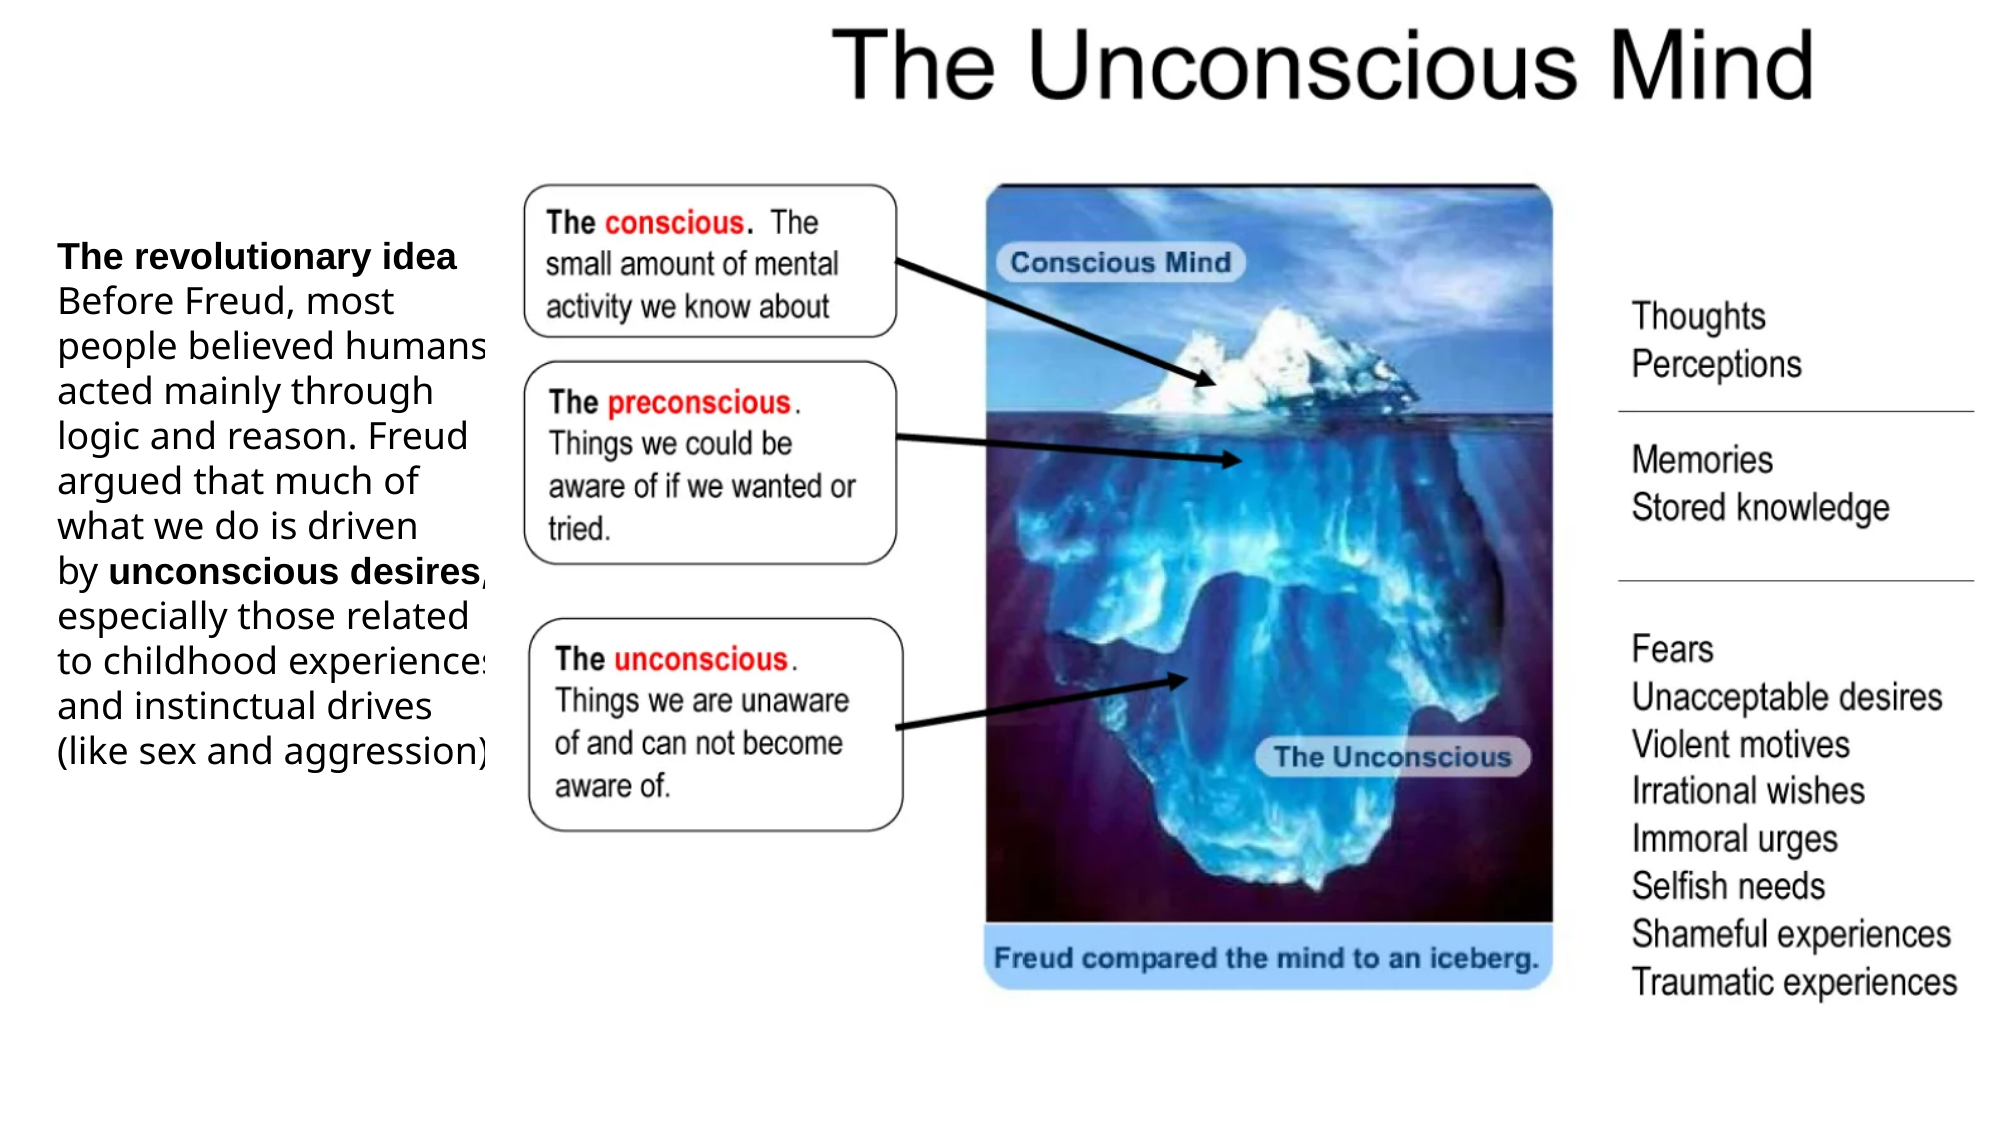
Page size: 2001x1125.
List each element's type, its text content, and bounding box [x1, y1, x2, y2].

text_box The revolutionary idea Before Freud, most people believed humans acted mainly through logic and reason. Freud argued that much of what we do is driven by unconscious desires, especially those related to childhood experiences and instinctual drives (like sex and aggression). [42, 224, 484, 780]
picture [484, 0, 2000, 1040]
